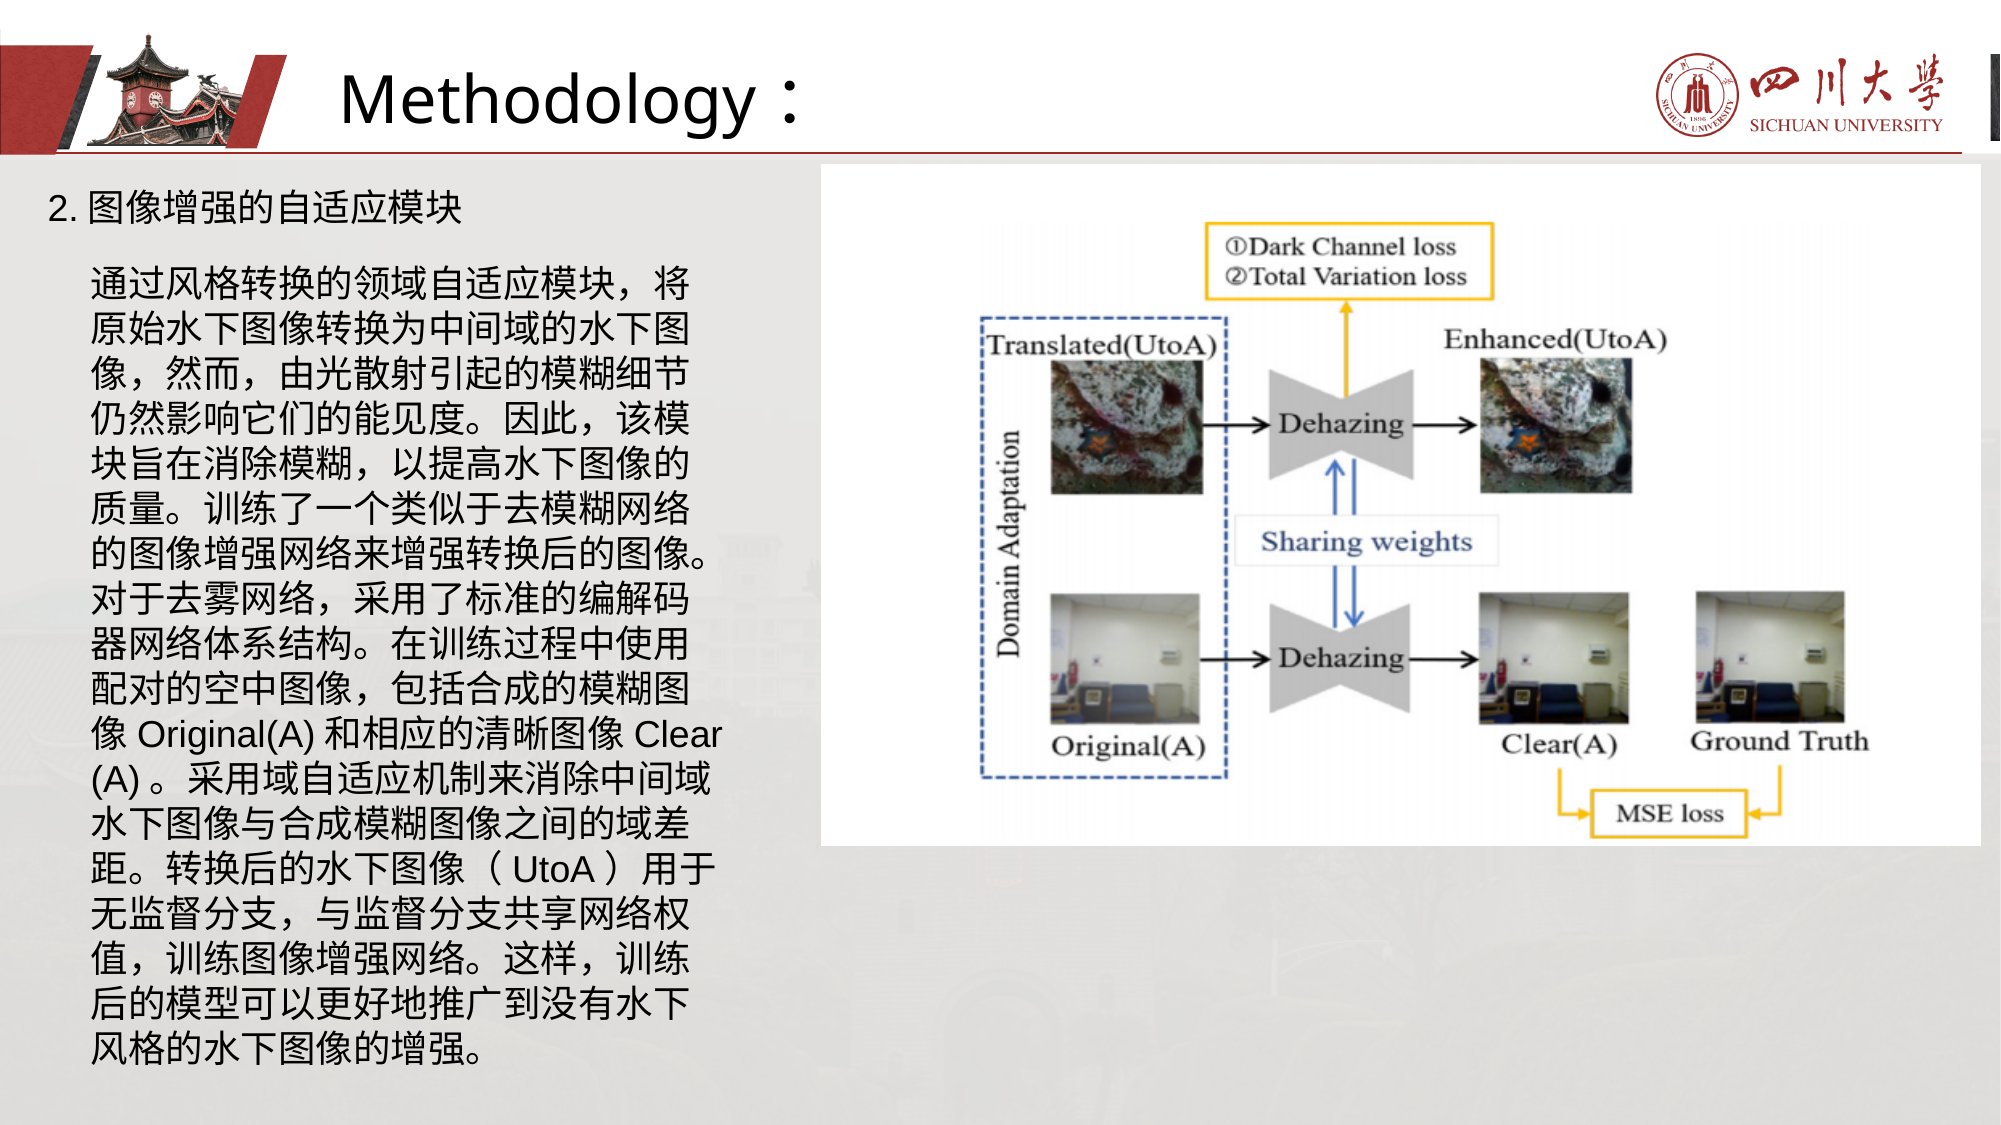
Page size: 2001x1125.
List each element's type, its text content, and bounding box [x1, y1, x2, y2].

picture [1656, 53, 1943, 137]
text_box Methodology： [306, 49, 974, 145]
picture [0, 29, 287, 155]
text_box 2.图像增强的自适应模块 [33, 176, 700, 237]
picture [1990, 54, 2000, 141]
picture [821, 164, 1982, 846]
text_box 通过风格转换的领域自适应模块，将原始水下图像转换为中间域的水下图像，然而，由光散射引起的模糊细节仍然影响它们的能见度。因此，该模块旨在消除模糊，以提高水下图像的质量。训练了一个类似于去模糊网络的图像增强网络来增强转换后的图像。对于去雾网络，采用了标准的编解码器网络体系结构。在训练过程中使用配对的空中图像，包括合成的模糊图像Original(A)和相应的清晰图像Clear (A)。采用域自适应机制来消除中间域水下图像与合成模糊图像之间的域差距。转换后的水下图像（UtoA）用于无监督分支，与监督分支共享网络权值，训练图像增强网络。这样，训练后的模型可以更好地推广到没有水下风格的水下图像的增强。 [75, 252, 743, 1100]
